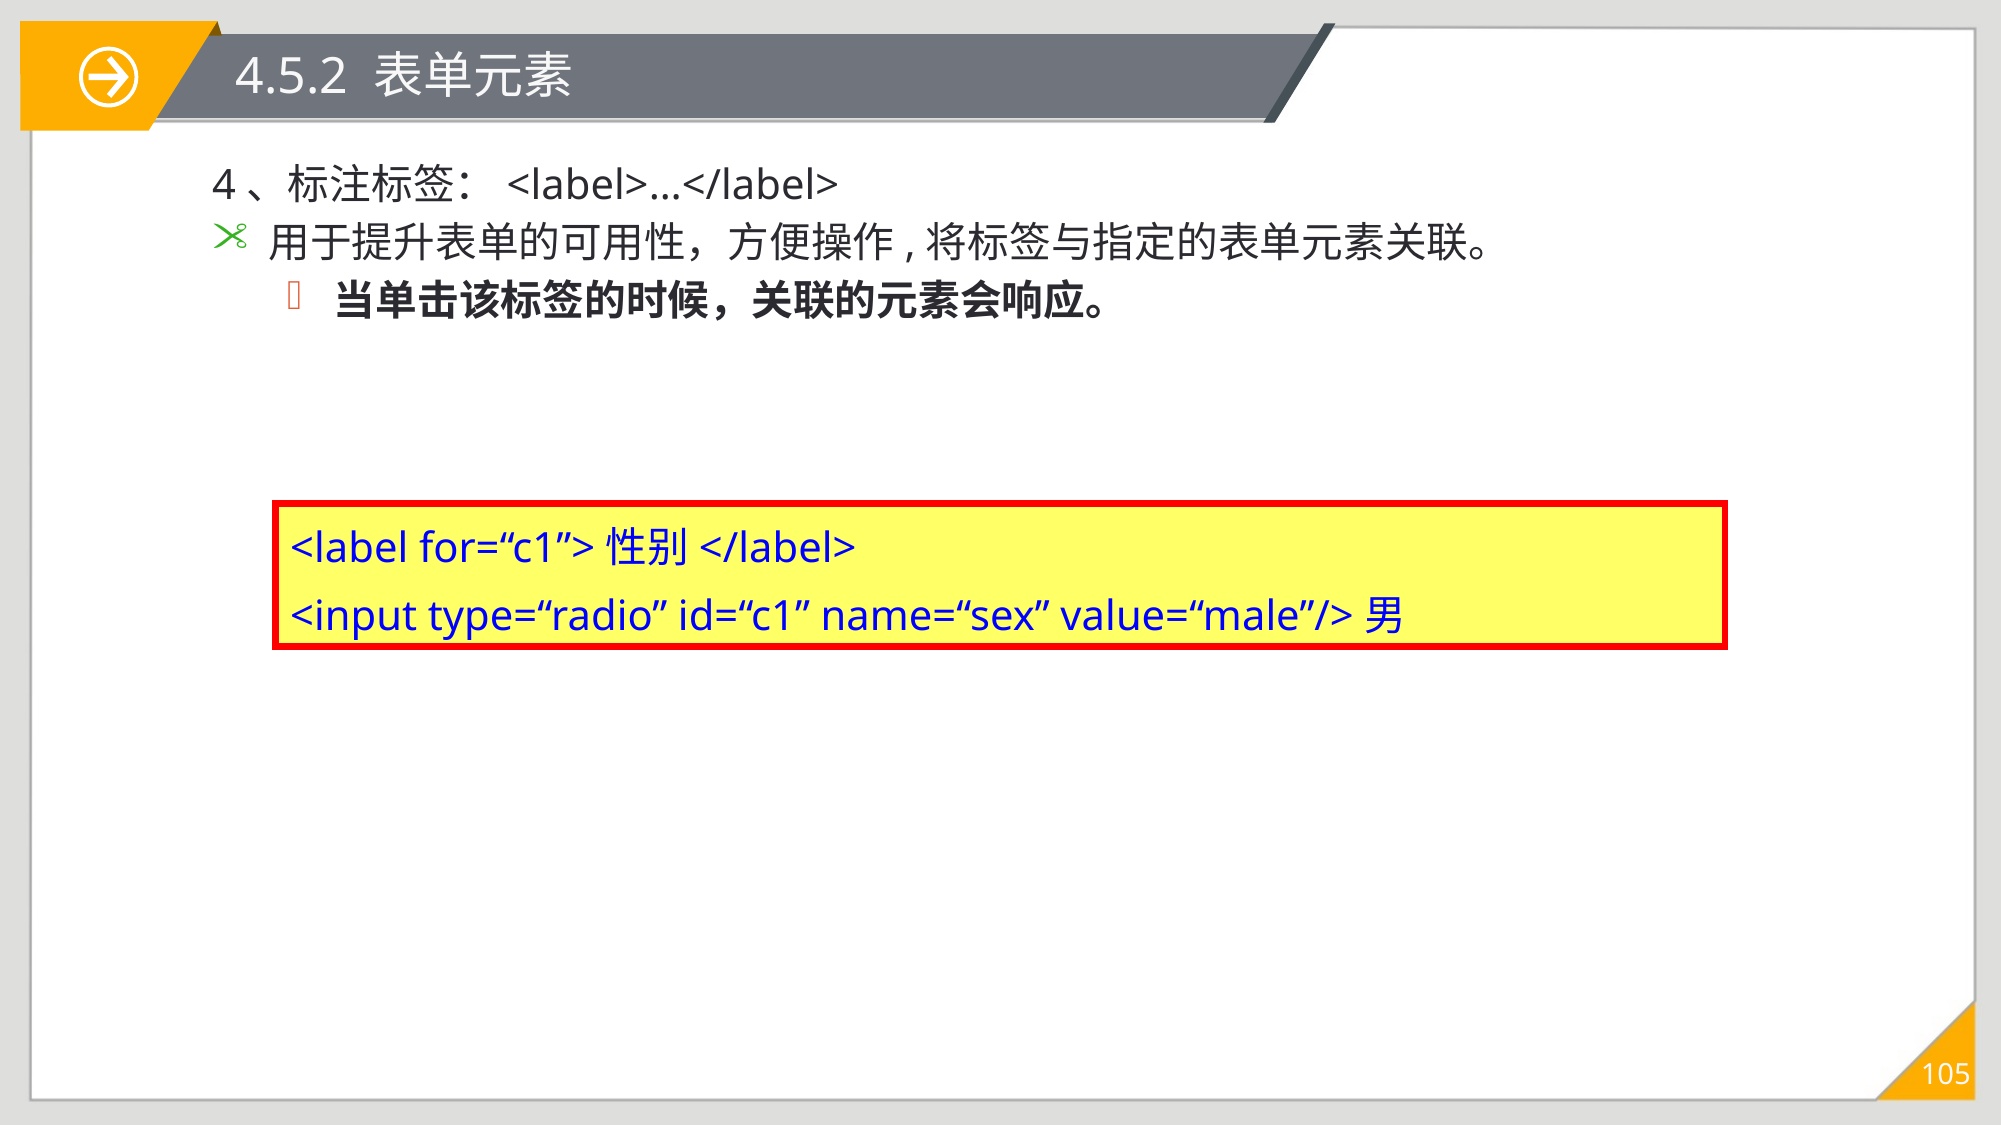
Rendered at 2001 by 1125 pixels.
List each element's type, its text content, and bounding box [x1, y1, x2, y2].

list 4、标注标签：<label>…</label> 用于提升表单的可用性，方便操作,将标签与指定的表单元素关联。 当单击该标签的时候，关联的元素会响应。 [197, 149, 1676, 410]
picture [0, 0, 2001, 1125]
title 4.5.2 表单元素 [220, 33, 1367, 114]
text_box <label for=“c1”>性别</label> <input type=“radio” id=“c1” name=“sex” value=“male”/>男 [275, 503, 1726, 647]
